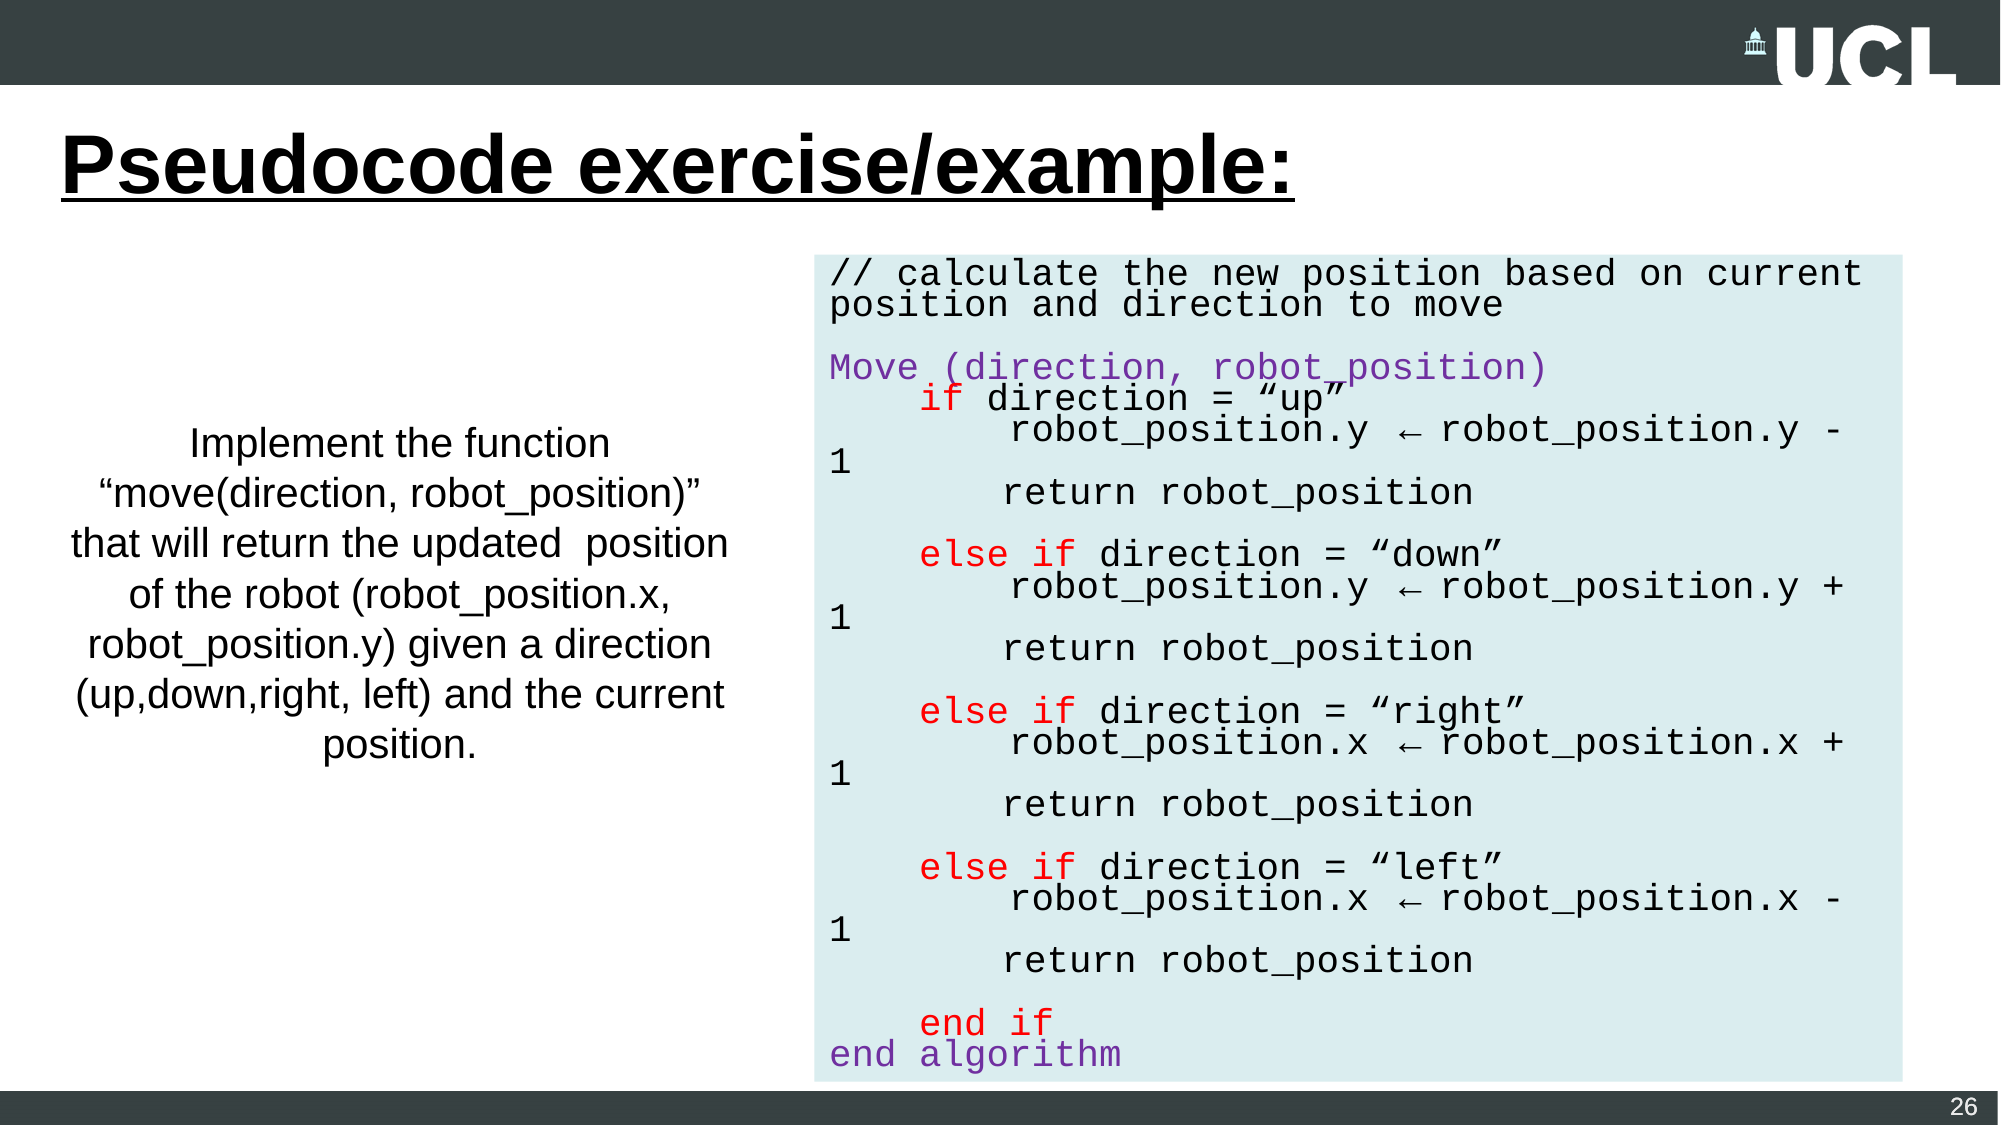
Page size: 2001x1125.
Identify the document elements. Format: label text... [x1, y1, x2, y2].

text_box Implement the function “move(direction, robot_position)” that will return the updated position of the robot (robot_position.x, robot_position.y) given a direction (up,down,right, left) and the current position. [45, 227, 755, 956]
text_box // calculate the new position based on current position and direction to move Move (direction, robot_position) if direction = “up” robot_position.y ← robot_position.y - 1 return robot_position else if direction = “down” robot_position.y ← robot_position.y + 1 return robot_position else if direction = “right” robot_position.x ← robot_position.x + 1 return robot_position else if direction = “left” robot_position.x ← robot_position.x - 1 return robot_position end if end algorithm [814, 254, 1903, 1082]
slide_number 26 [1935, 1082, 2000, 1125]
title Pseudocode exercise/example: [45, 113, 1903, 228]
